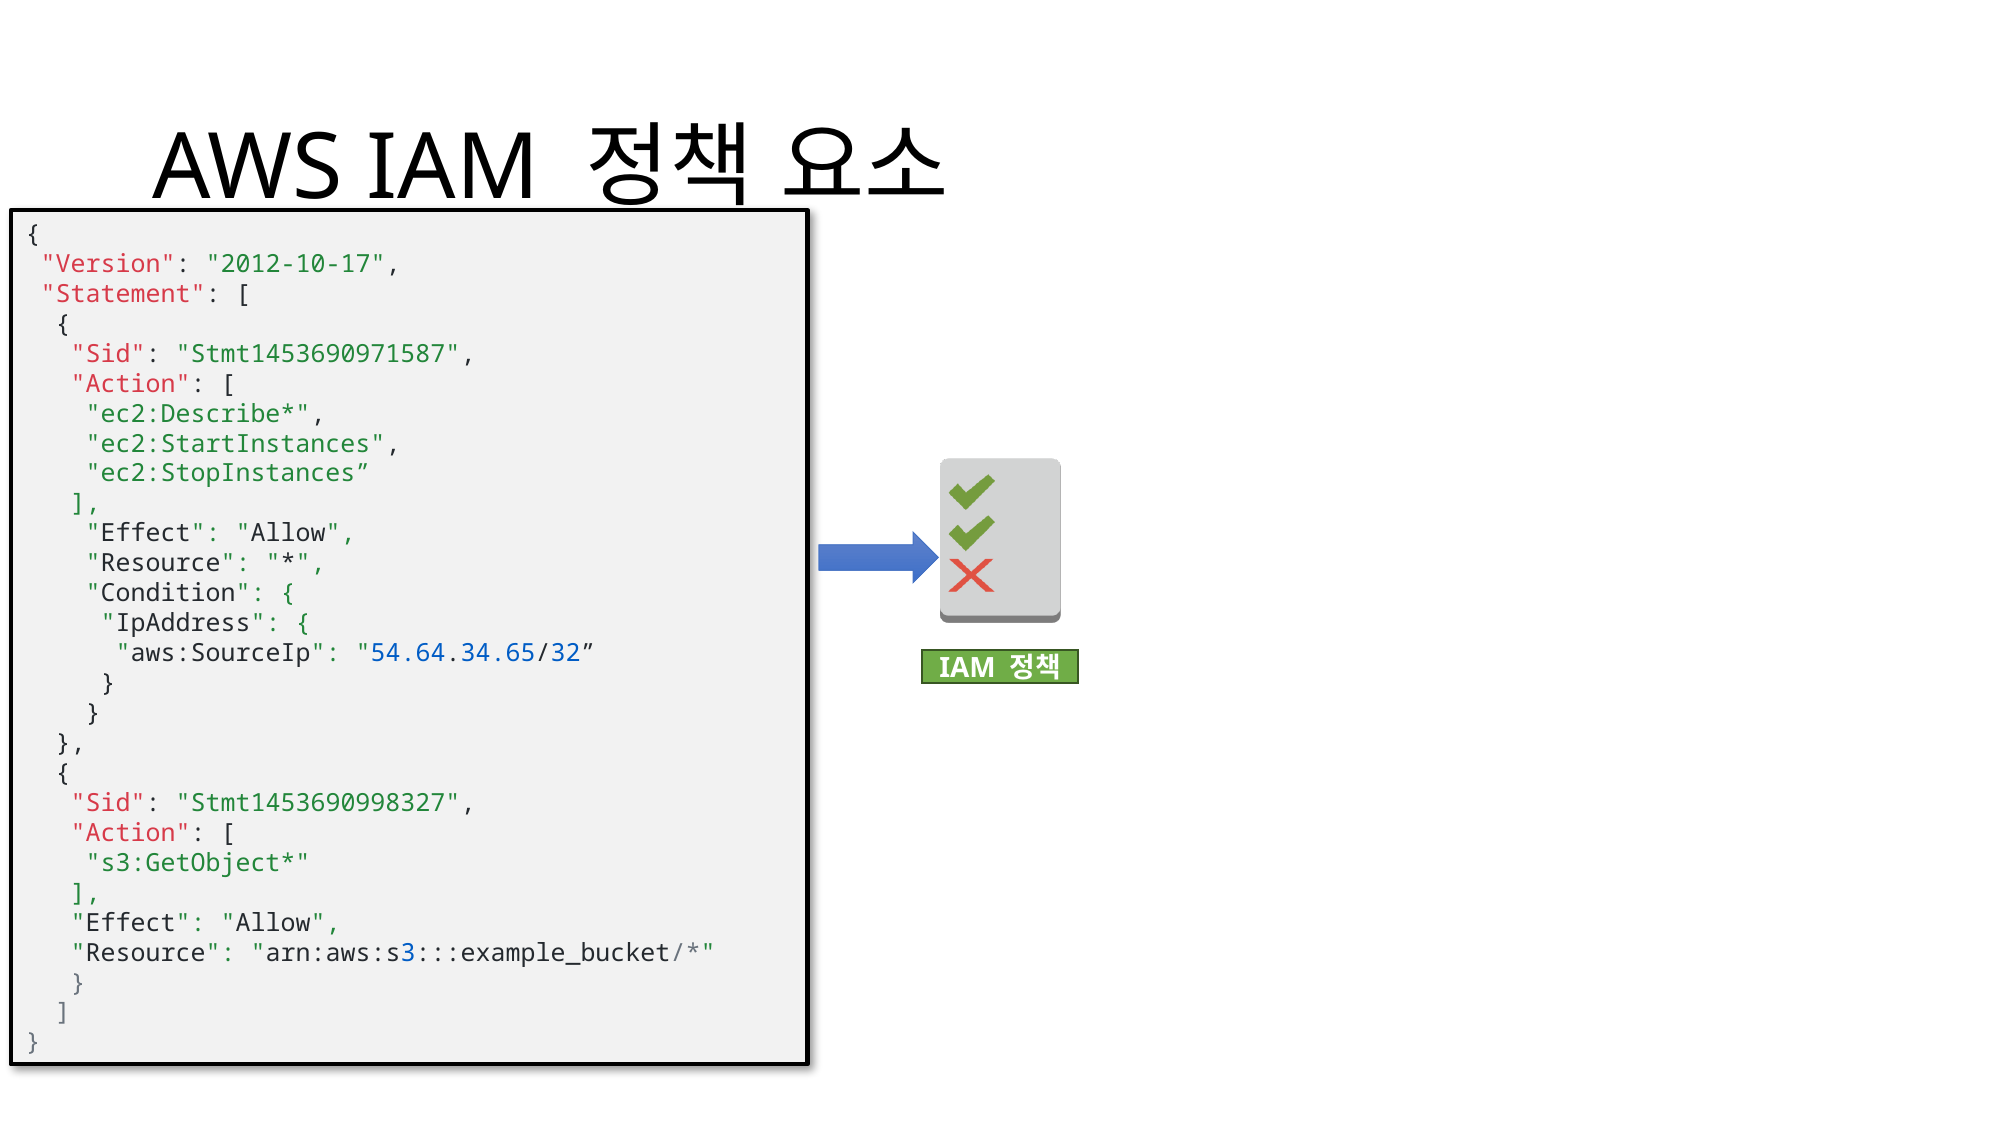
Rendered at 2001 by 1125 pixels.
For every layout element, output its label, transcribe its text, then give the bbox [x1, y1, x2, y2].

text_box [922, 458, 1078, 684]
text_box [818, 530, 922, 584]
text_box { "Version": "2012-10-17", "Statement": [ { "Sid": "Stmt1453690971587", "Action": [ "ec2:Describe*", "ec2:StartInstances", "ec2:StopInstances” ], "Effect": "Allow", "Resource": "*", "Condition": { "IpAddress": { "aws:SourceIp": "54.64.34.65/32” } } }, { "Sid": "Stmt1453690998327", "Action": [ "s3:GetObject*" ], "Effect": "Allow", "Resource": "arn:aws:s3:::example_bucket/*" } ] } [10, 210, 808, 1065]
title AWS IAM 정책 요소 [137, 59, 1863, 278]
